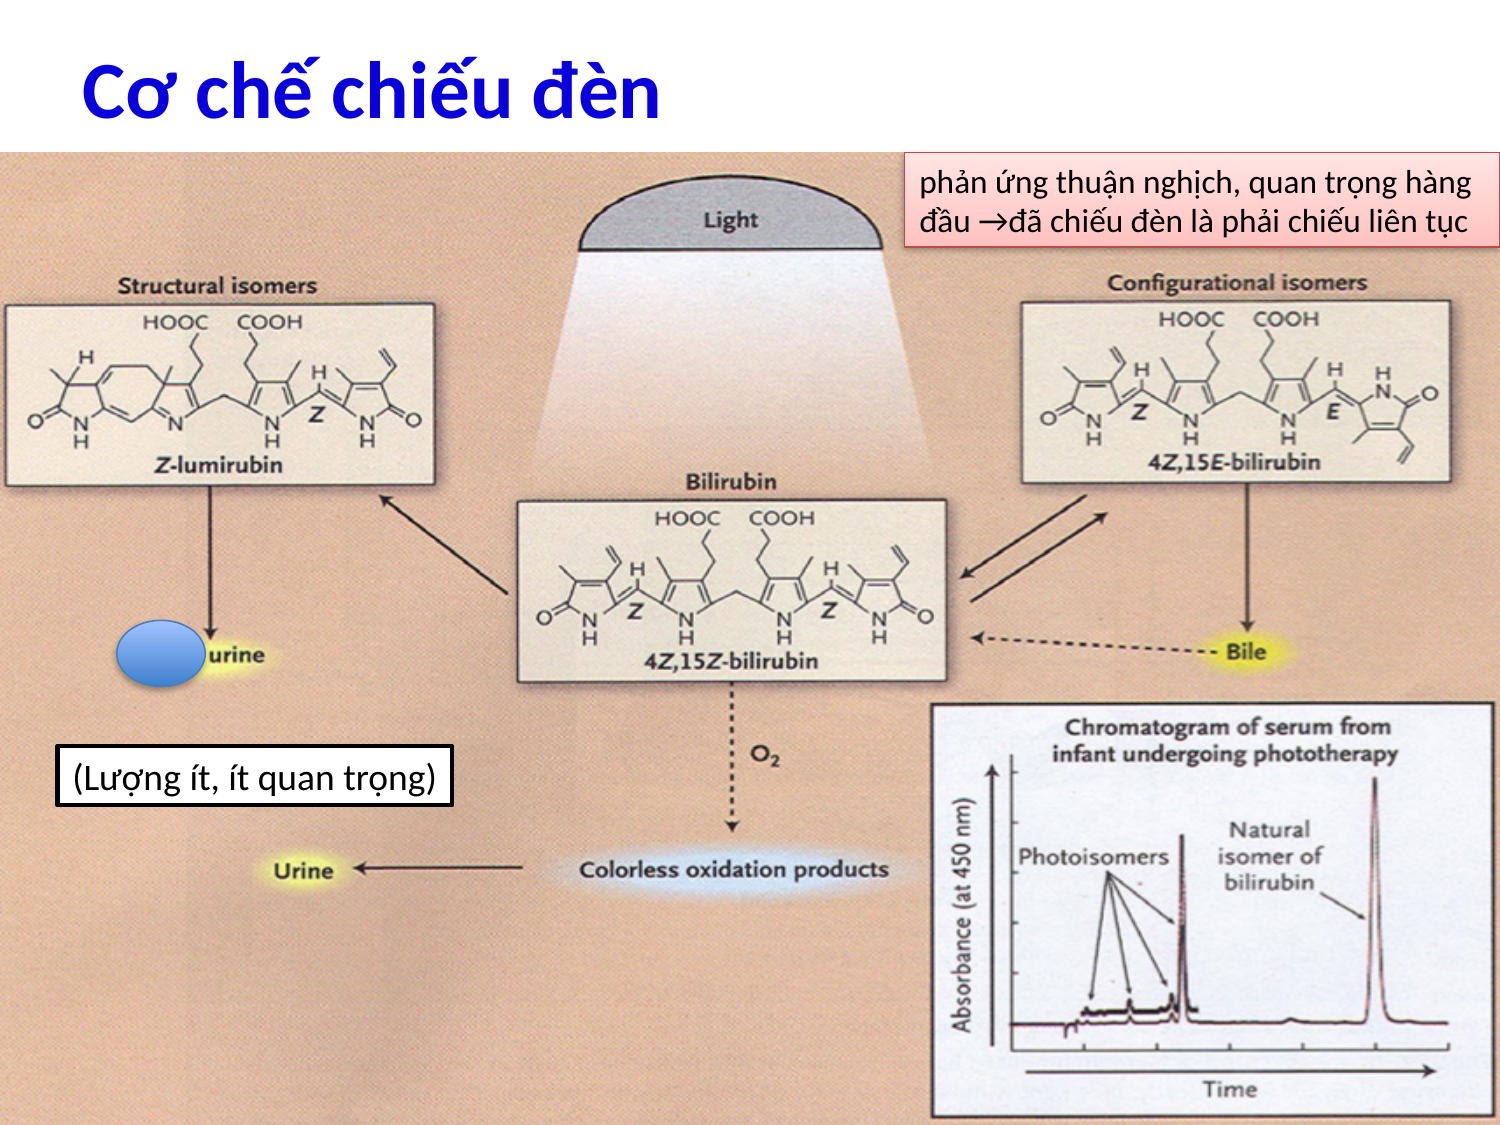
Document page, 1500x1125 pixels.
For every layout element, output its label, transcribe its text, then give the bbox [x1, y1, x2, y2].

title Cơ chế chiếu đèn [74, 19, 1426, 151]
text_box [0, 152, 1500, 1125]
